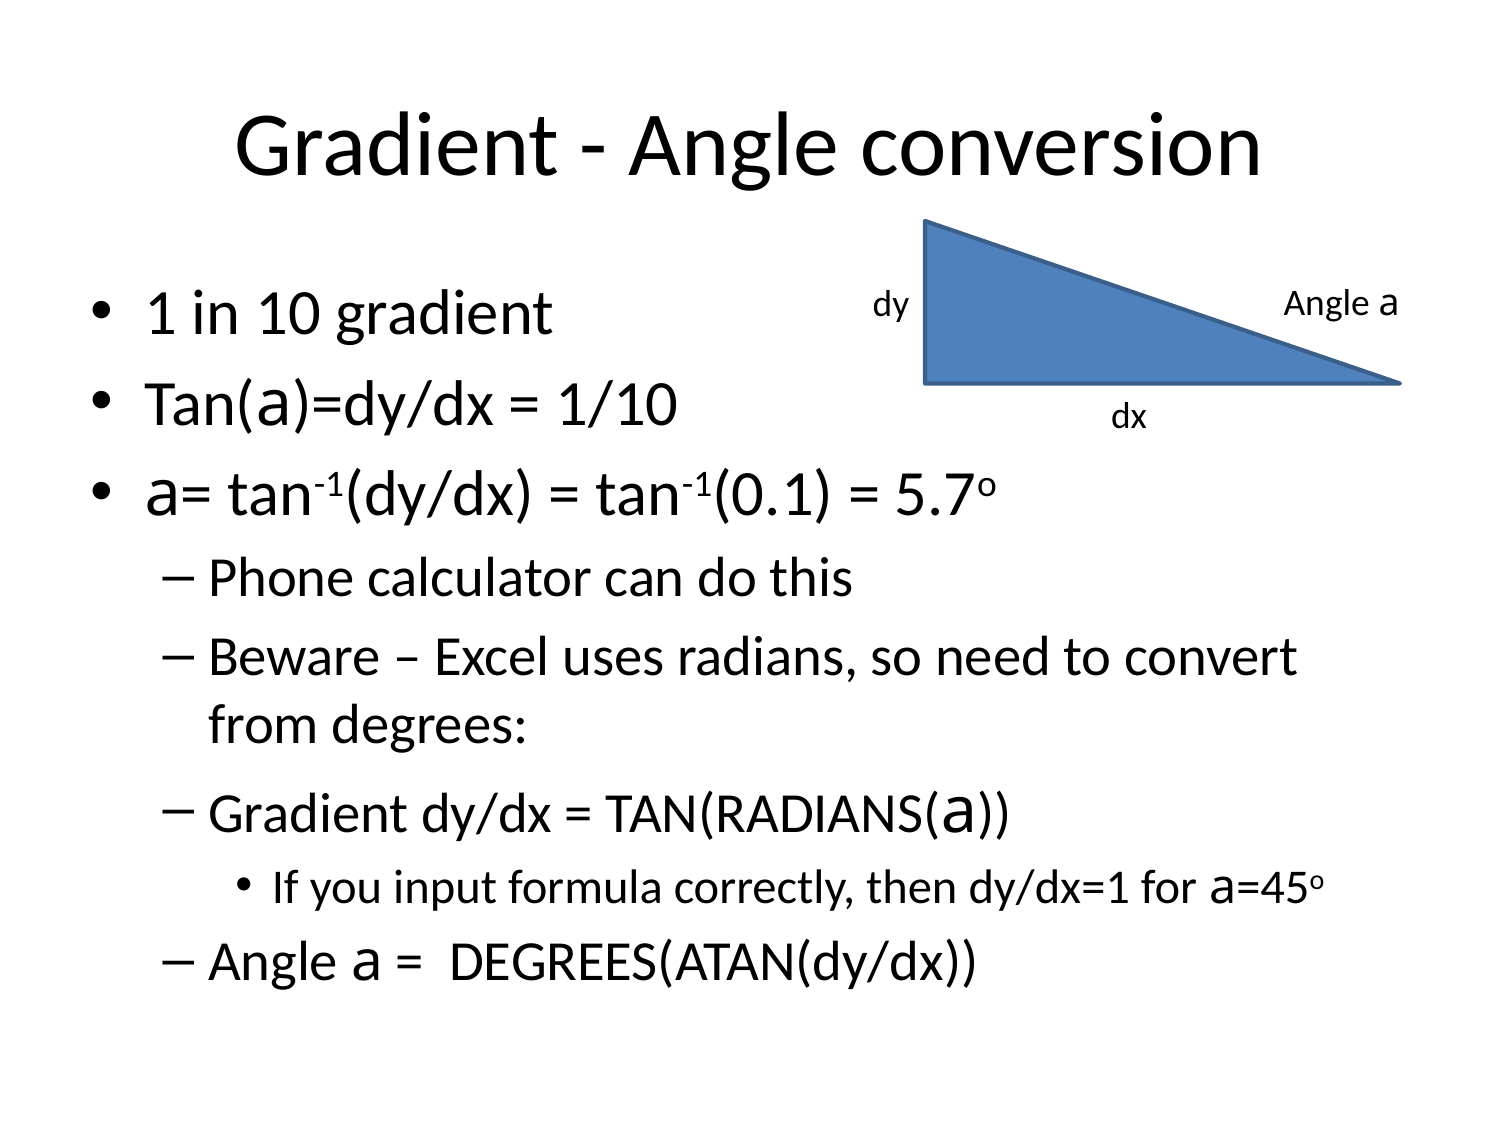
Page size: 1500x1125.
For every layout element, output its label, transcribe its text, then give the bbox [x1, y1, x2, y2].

text_box dx [1096, 383, 1162, 444]
list 1 in 10 gradient Tan(a)=dy/dx = 1/10 a= tan-1(dy/dx) = tan-1(0.1) = 5.7o Phone calculator can do this Beware – Excel uses radians, so need to convert from degrees: Gradient dy/dx = TAN(RADIANS(a)) If you input formula correctly, then dy/dx=1 for a=45o Angle a = DEGREES(ATAN(dy/dx)) [75, 262, 1425, 1005]
text_box Angle a [1268, 270, 1415, 331]
text_box dy [858, 271, 925, 332]
title Gradient - Angle conversion [75, 45, 1425, 233]
text_box [922, 218, 1403, 386]
